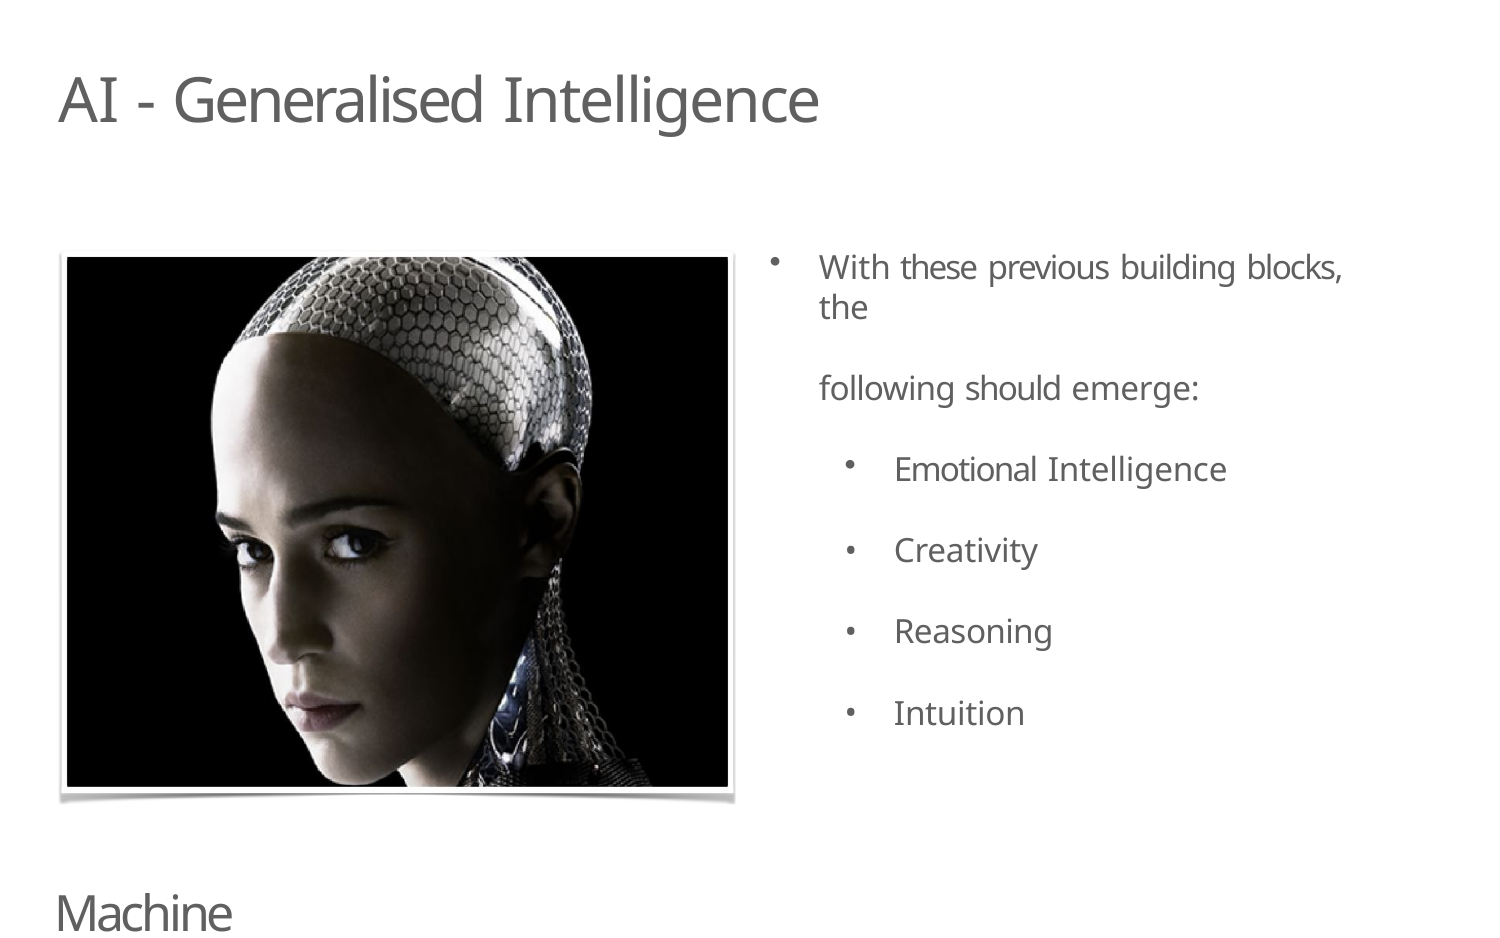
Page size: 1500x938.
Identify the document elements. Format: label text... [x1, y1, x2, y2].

picture [58, 250, 736, 805]
footer Machine Learning [52, 876, 410, 938]
title AI - Generalised Intelligence [56, 58, 1164, 217]
text_box With these previous building blocks, the following should emerge: Emotional Intelligence Creativity Reasoning Intuition [767, 243, 1365, 732]
